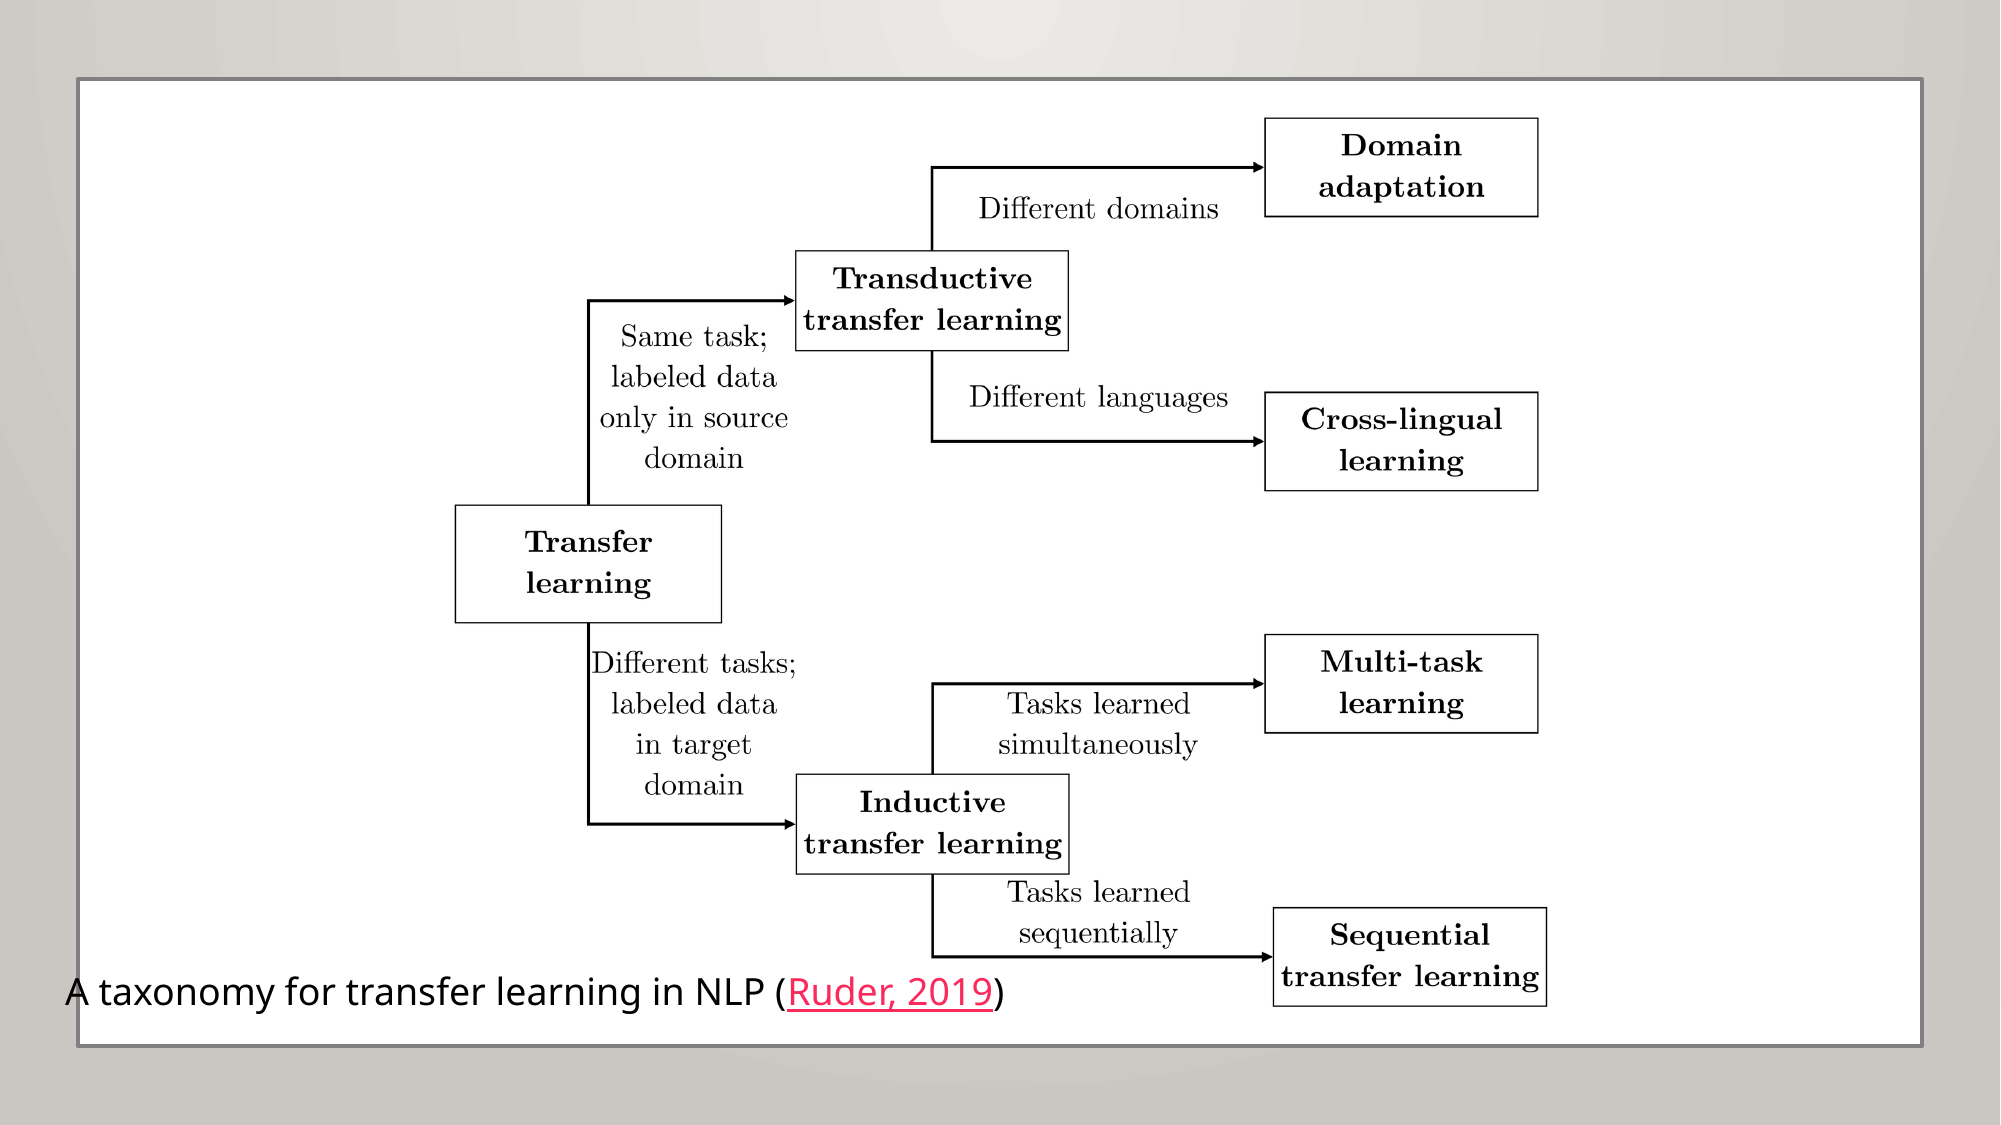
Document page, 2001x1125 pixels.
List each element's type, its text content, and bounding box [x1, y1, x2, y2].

text_box A taxonomy for transfer learning in NLP (Ruder, 2019) [50, 960, 449, 1004]
picture [0, 1006, 2000, 1125]
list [449, 105, 1551, 1020]
text_box [0, 0, 2000, 1004]
text_box [77, 77, 1923, 1004]
